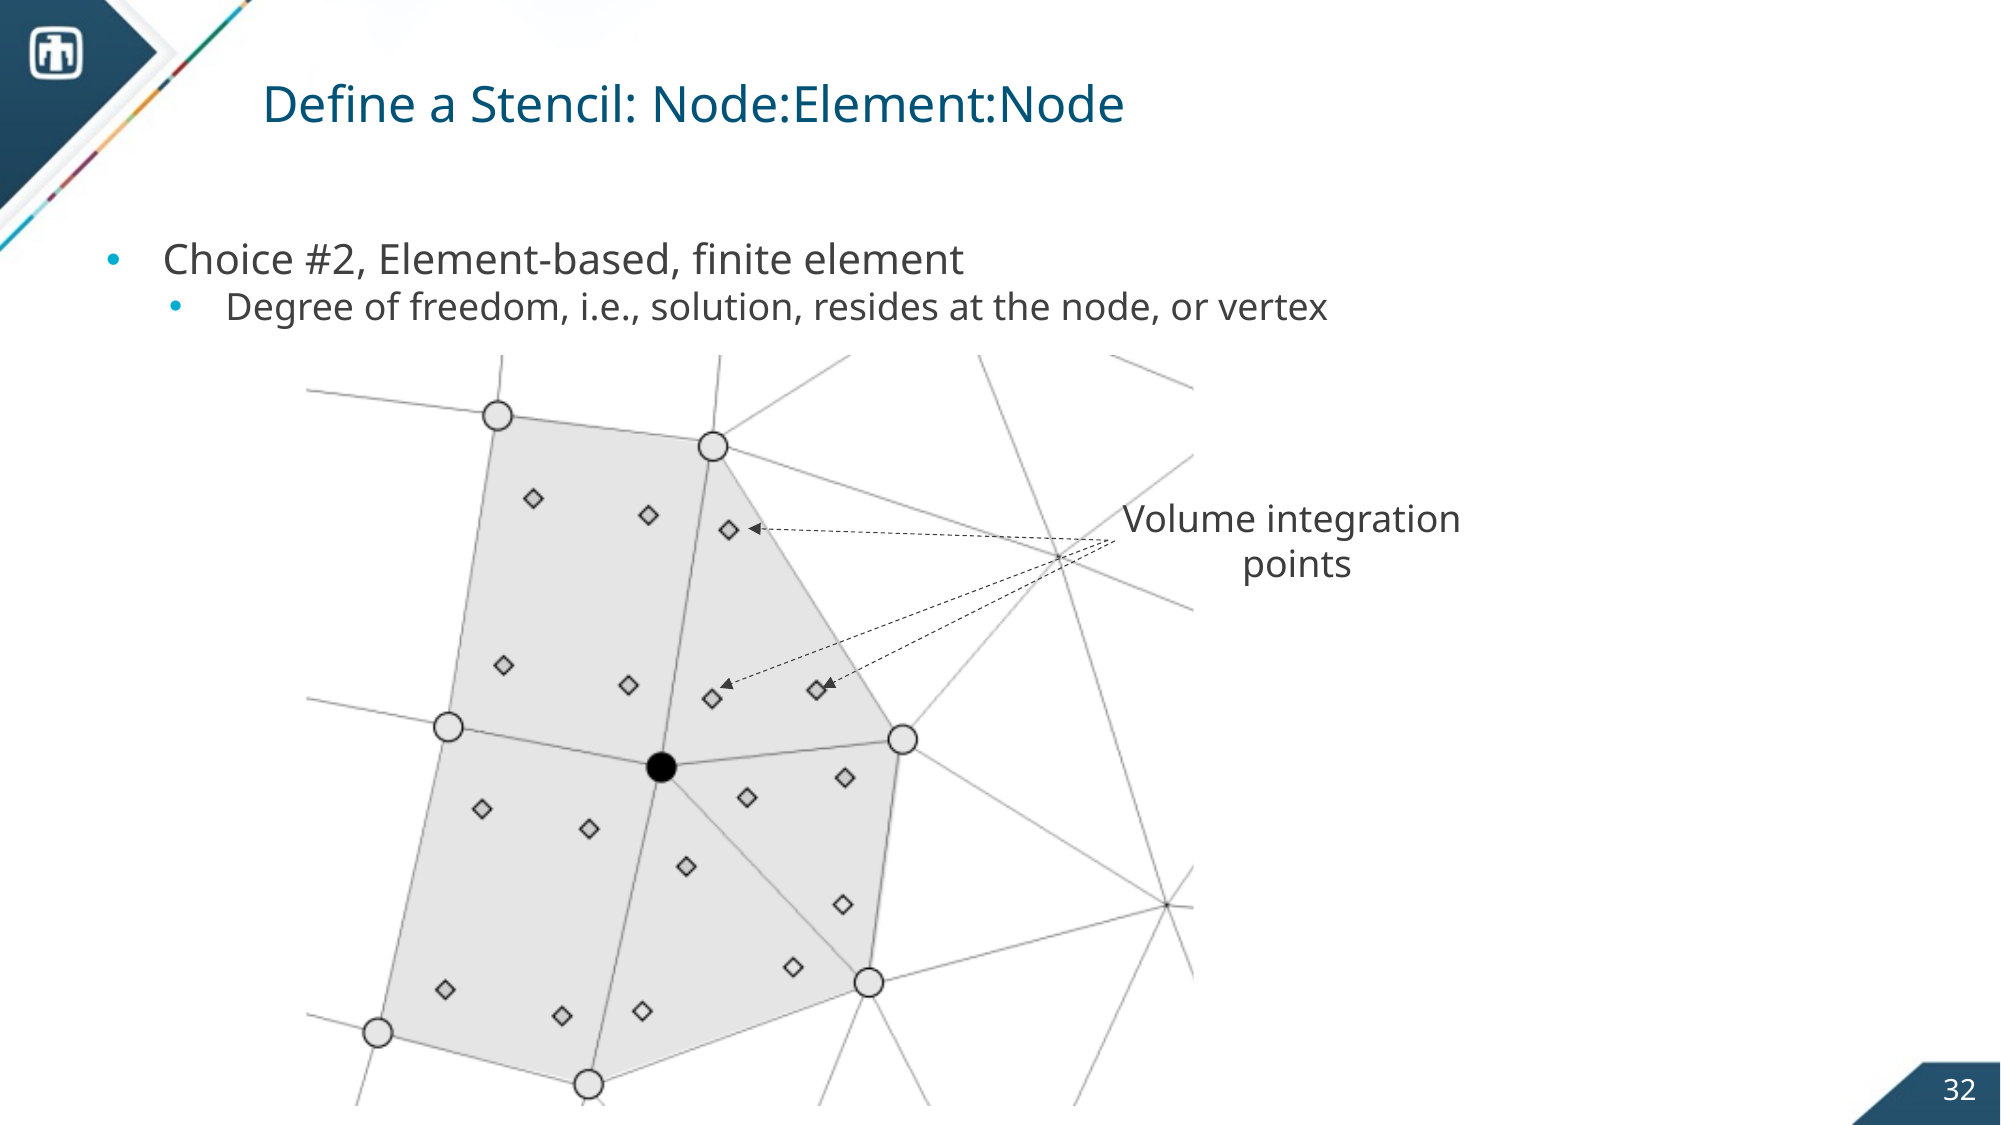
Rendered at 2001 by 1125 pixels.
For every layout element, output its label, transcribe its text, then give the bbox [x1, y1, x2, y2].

title Define a Stencil: Node:Element:Node [262, 42, 1919, 170]
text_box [748, 528, 1115, 540]
list Choice #2, Element-based, finite element Degree of freedom, i.e., solution, resides at the node, or vertex [106, 231, 1919, 988]
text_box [822, 540, 1115, 688]
picture [0, 0, 2001, 1125]
text_box Volume integration points [1194, 487, 1487, 593]
slide_number 32 [1919, 1061, 2000, 1122]
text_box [719, 540, 822, 688]
